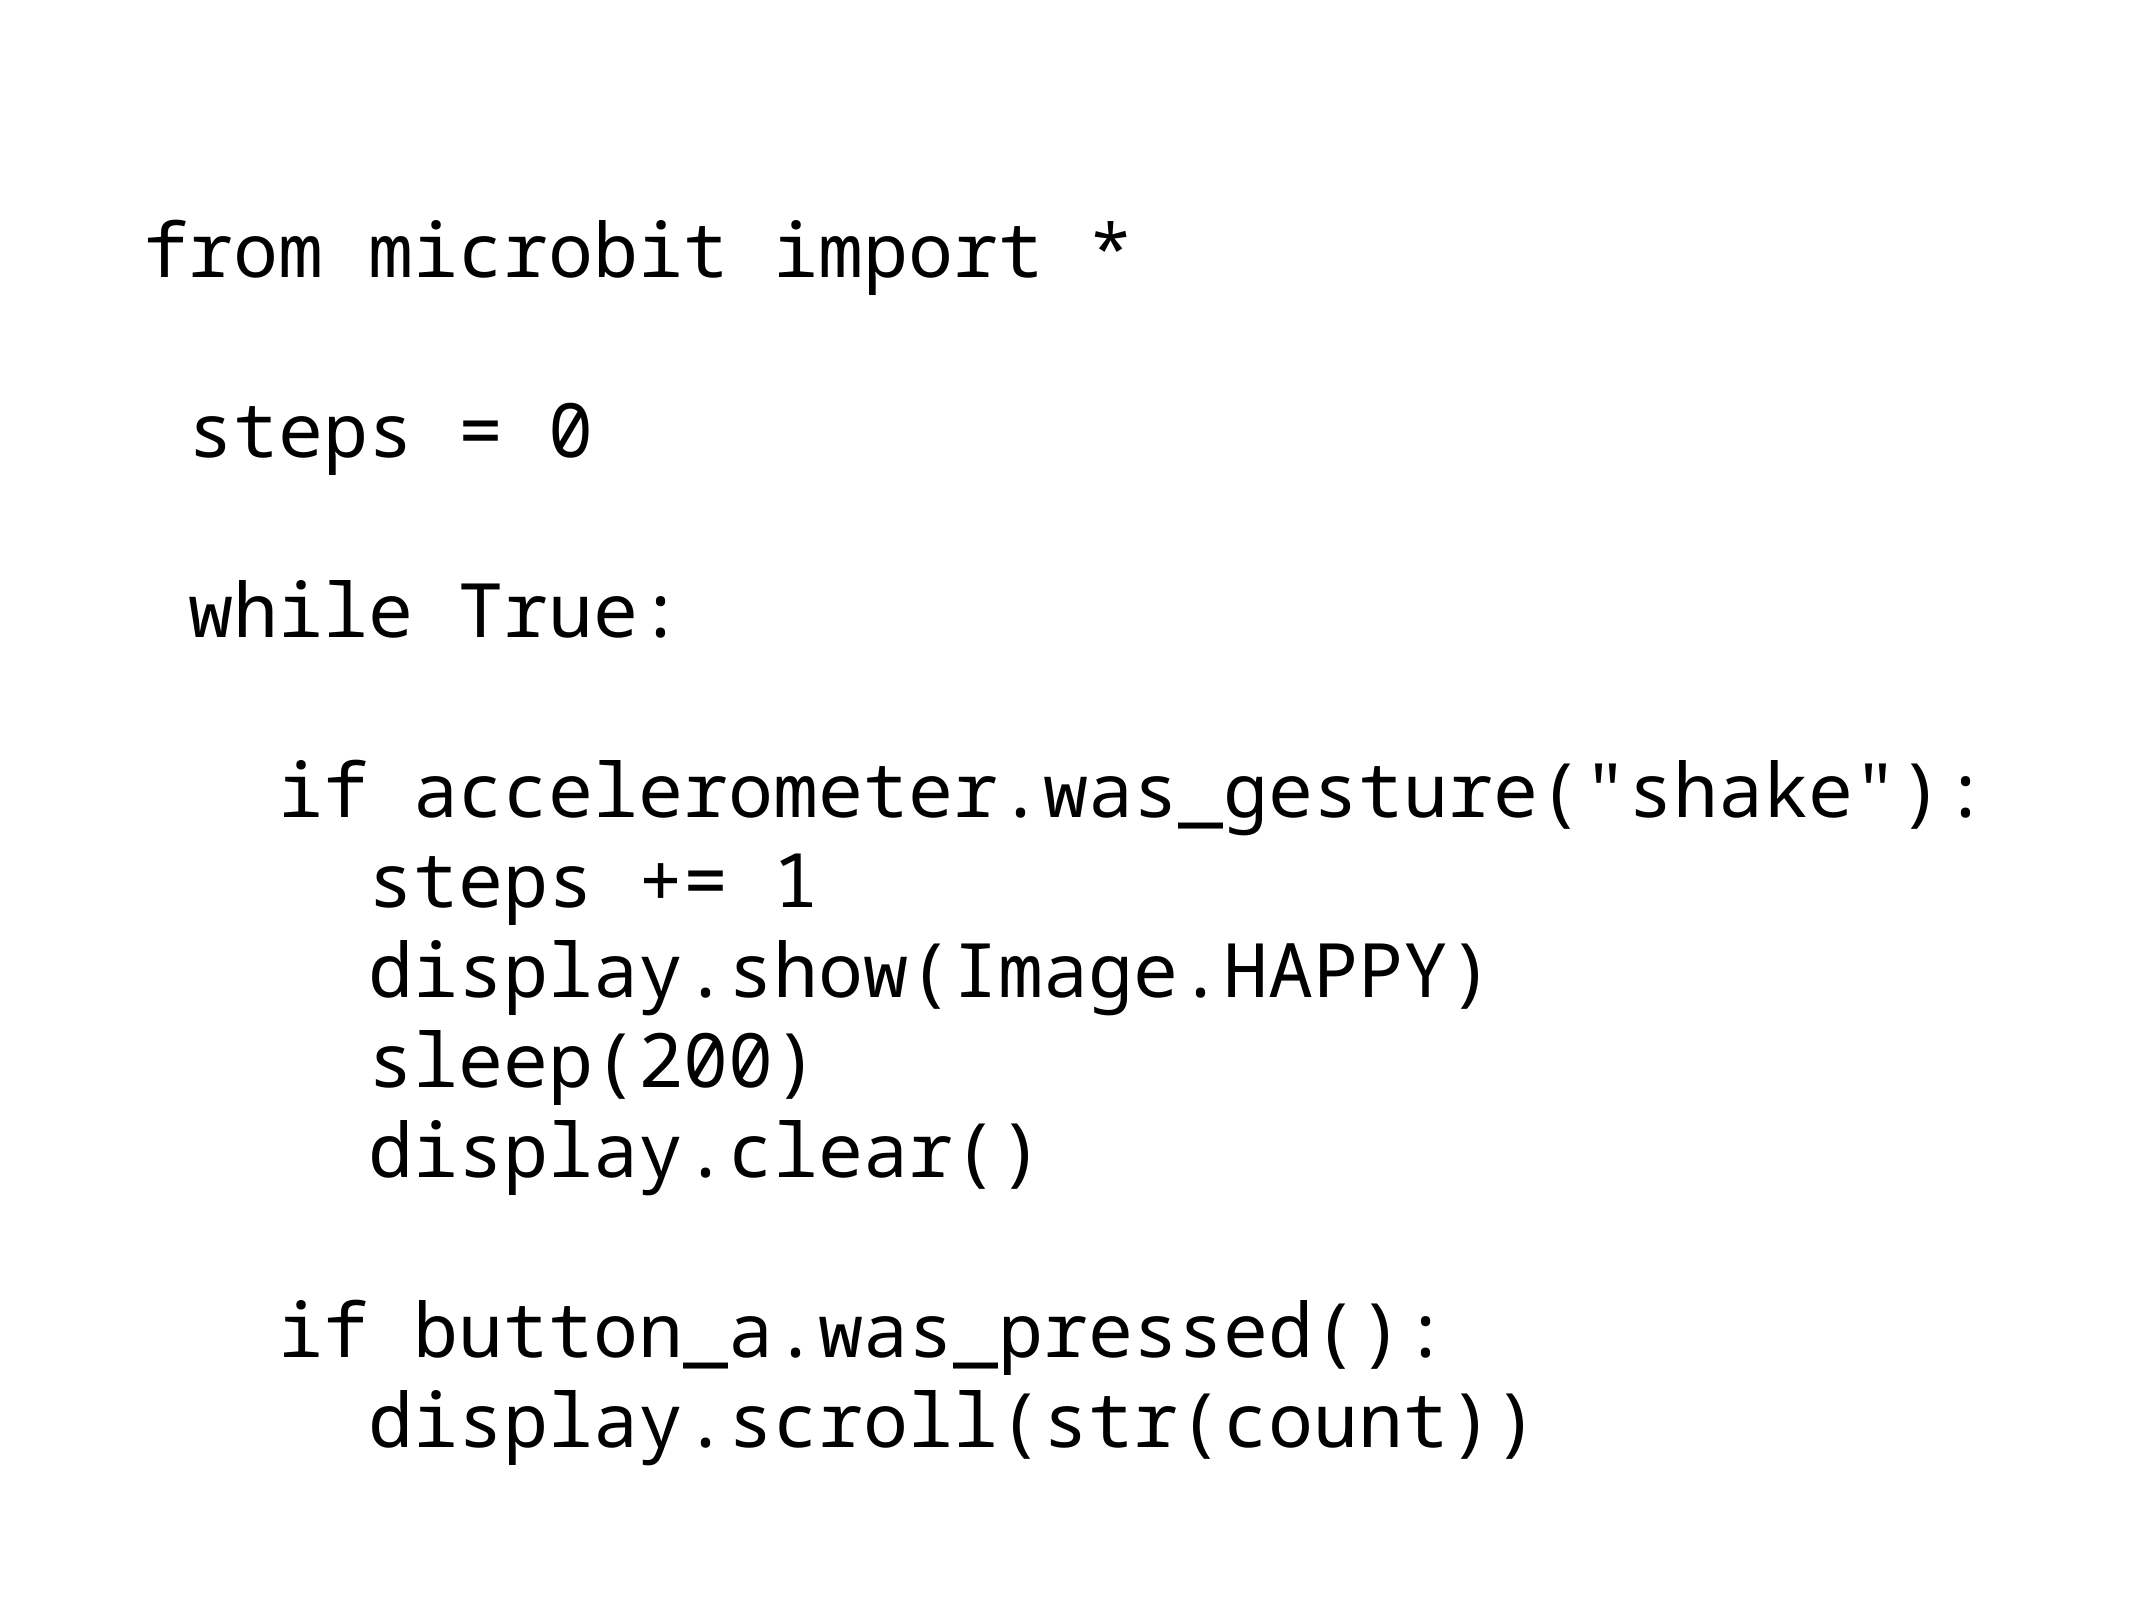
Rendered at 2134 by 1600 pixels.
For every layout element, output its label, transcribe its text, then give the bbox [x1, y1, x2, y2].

text_box from microbit import * steps = 0 while True: if accelerometer.was_gesture("shake"): steps += 1 display.show(Image.HAPPY) sleep(200) display.clear() if button_a.was_pressed(): display.scroll(str(count)) [135, 193, 1998, 1471]
